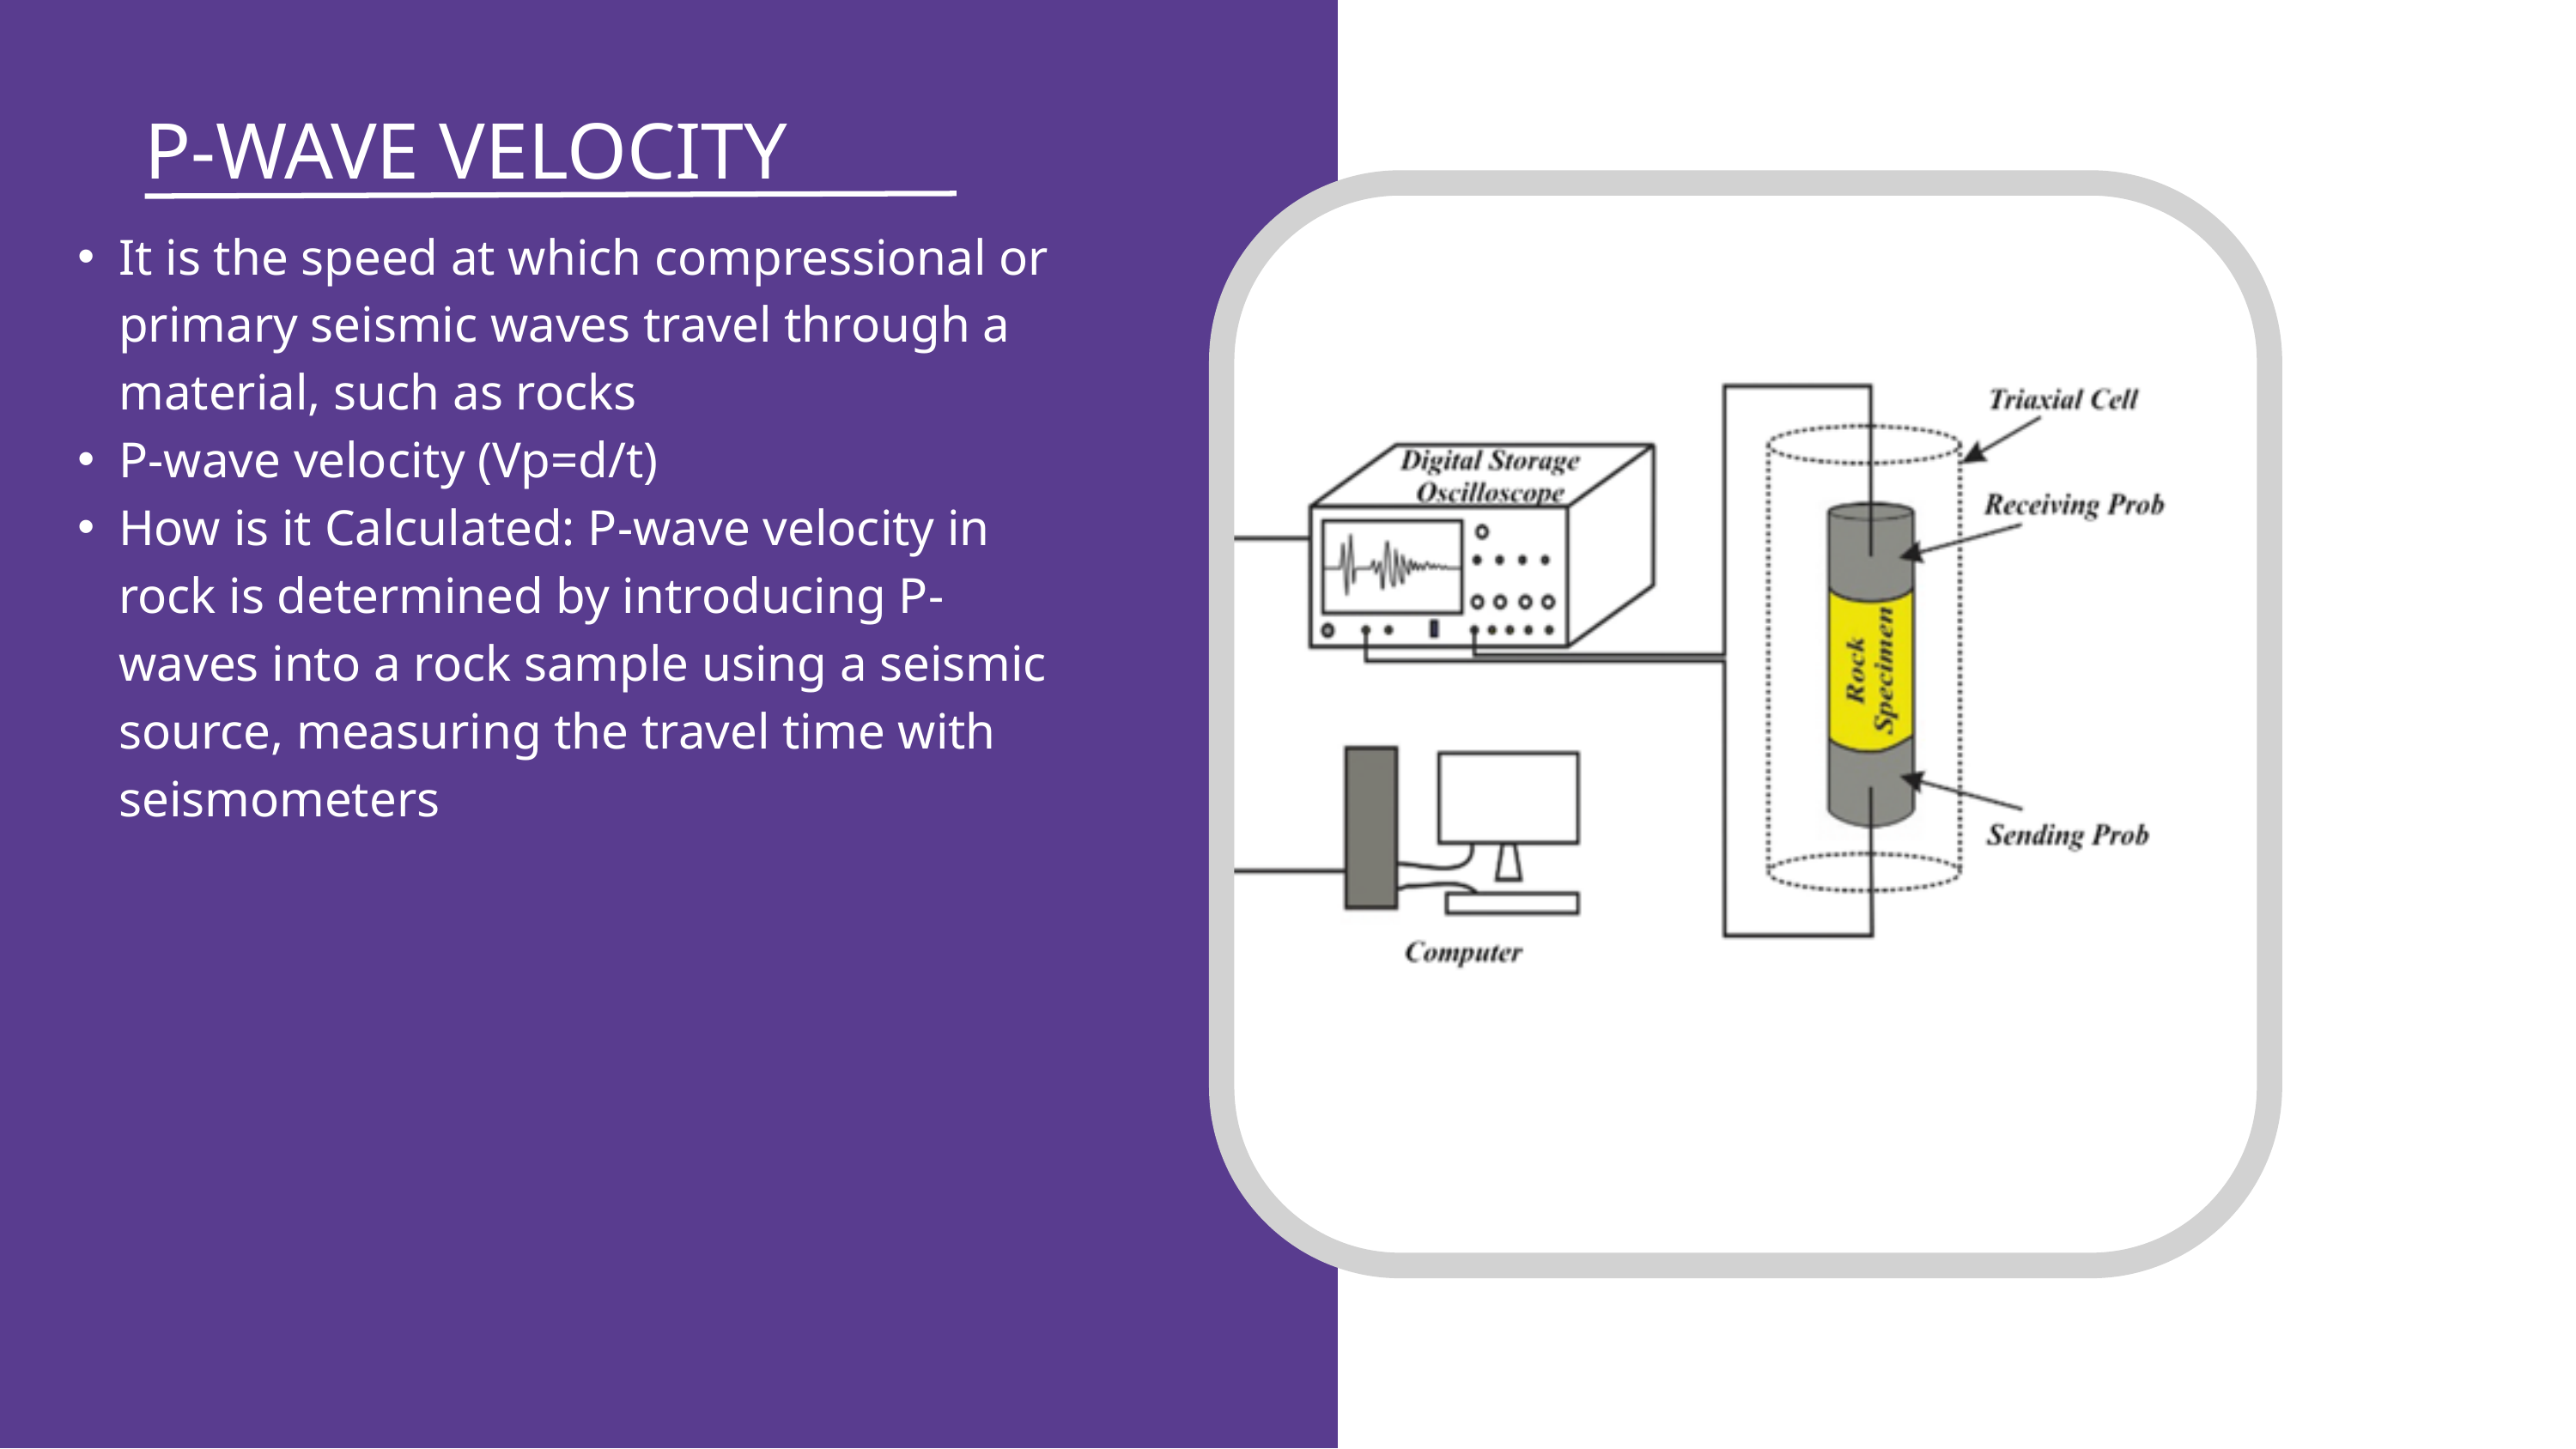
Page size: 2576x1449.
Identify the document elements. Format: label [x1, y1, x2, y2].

text_box [1208, 170, 2283, 1279]
text_box [0, 0, 1339, 1449]
